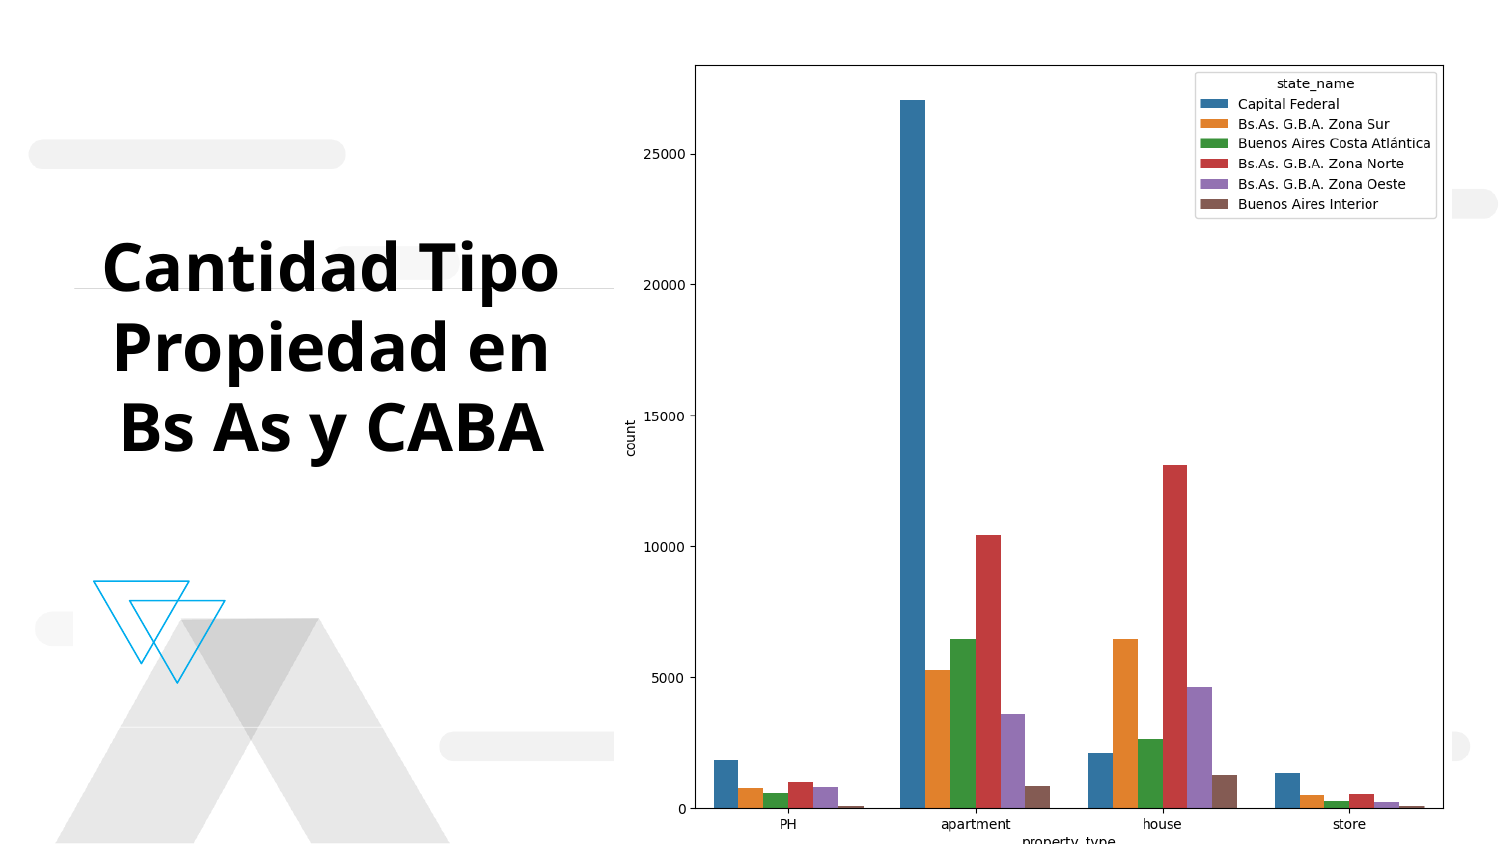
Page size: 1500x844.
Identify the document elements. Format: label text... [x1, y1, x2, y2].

picture [0, 0, 1500, 844]
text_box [93, 580, 226, 684]
text_box Cantidad Tipo Propiedad en Bs As y CABA [66, 225, 597, 300]
